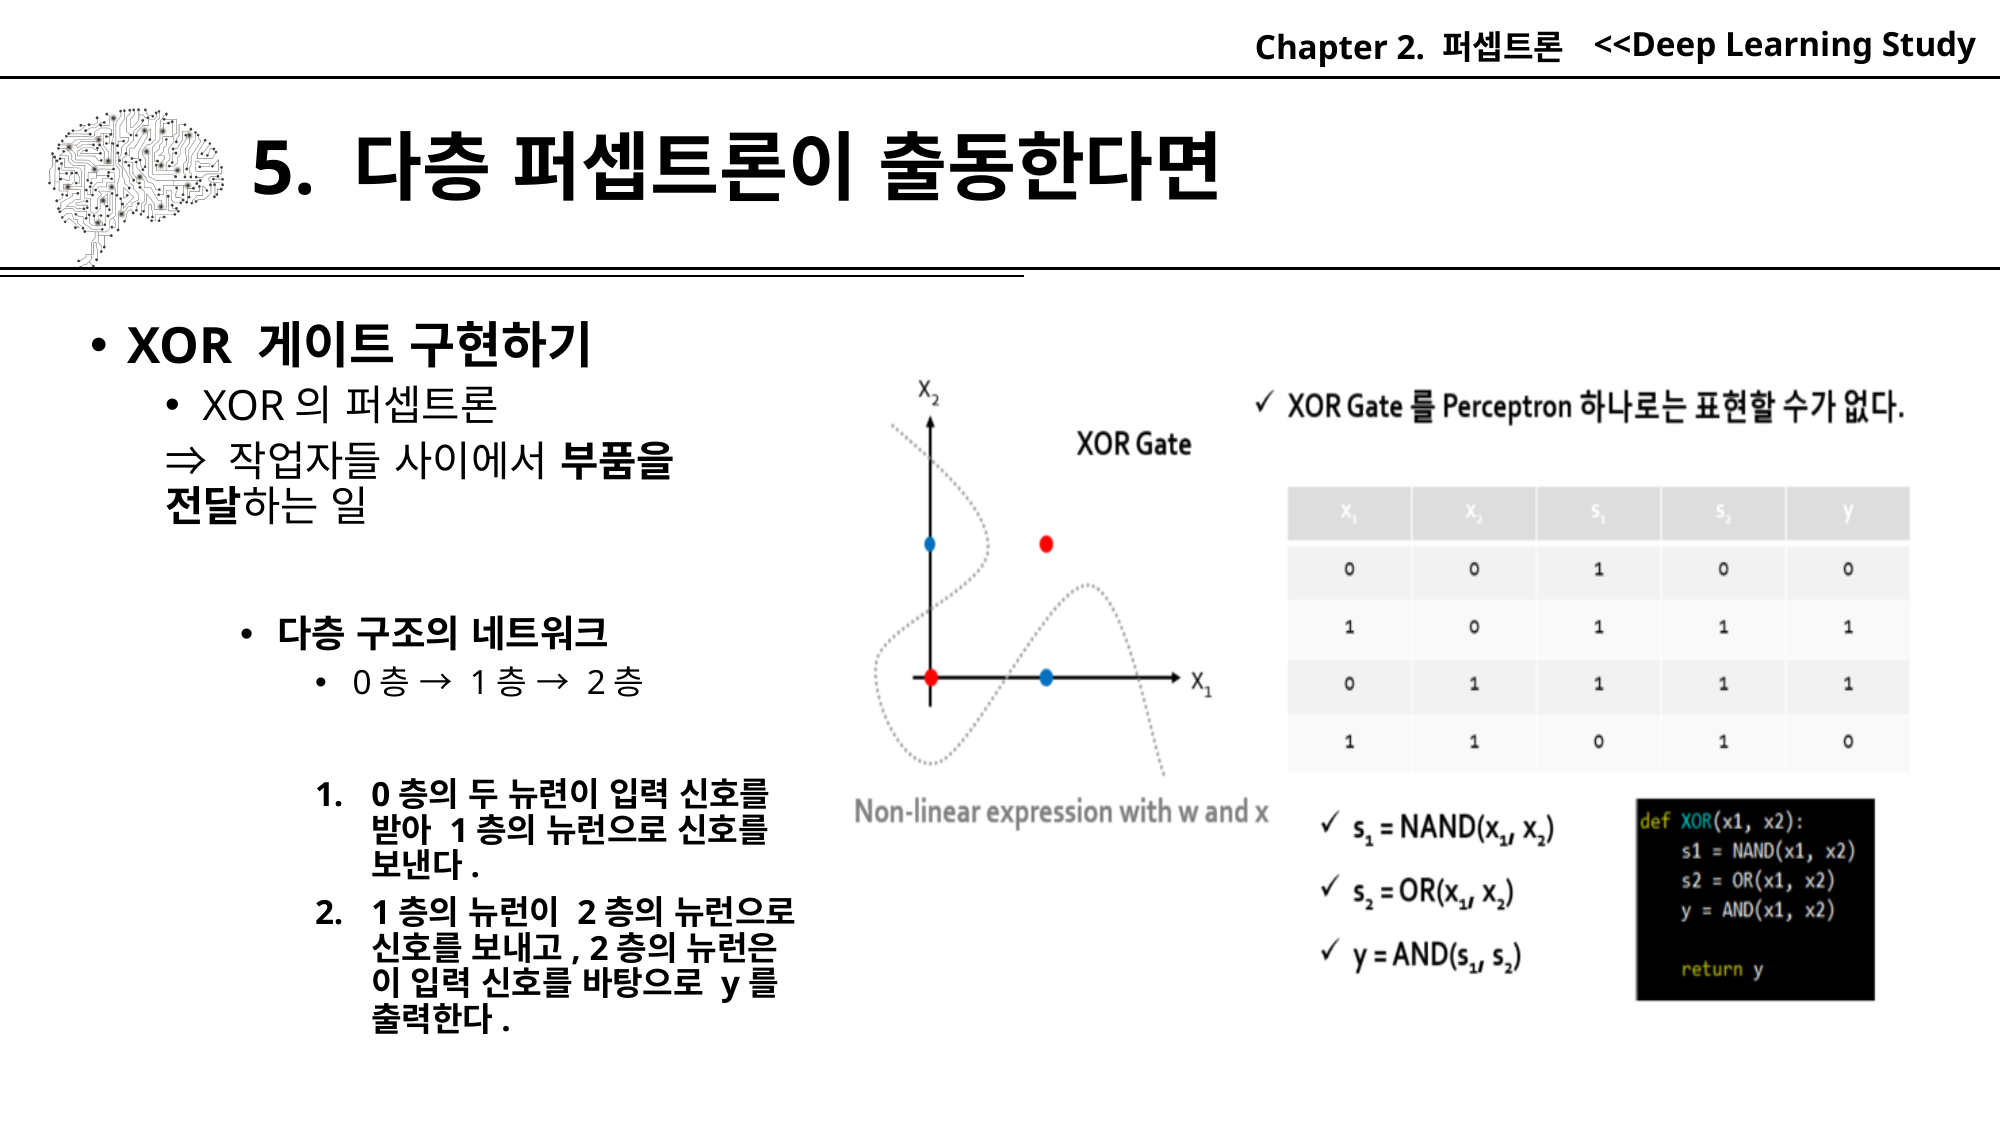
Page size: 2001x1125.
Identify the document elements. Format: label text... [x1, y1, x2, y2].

list XOR 게이트 구현하기 XOR의 퍼셉트론 ⇒ 작업자들 사이에서 부품을 전달하는 일 다층 구조의 네트워크 0층 → 1층 → 2층 0층의 두 뉴련이 입력 신호를 받아 1층의 뉴런으로 신호를 보낸다. 1층의 뉴런이 2층의 뉴런으로 신호를 보내고, 2층의 뉴런은 이 입력 신호를 바탕으로 y를 출력한다. [75, 312, 828, 1064]
picture [845, 356, 1928, 1020]
text_box Chapter 2. 퍼셉트론 [1133, 18, 1685, 74]
title 5. 다층 퍼셉트론이 출동한다면 [236, 103, 1903, 238]
